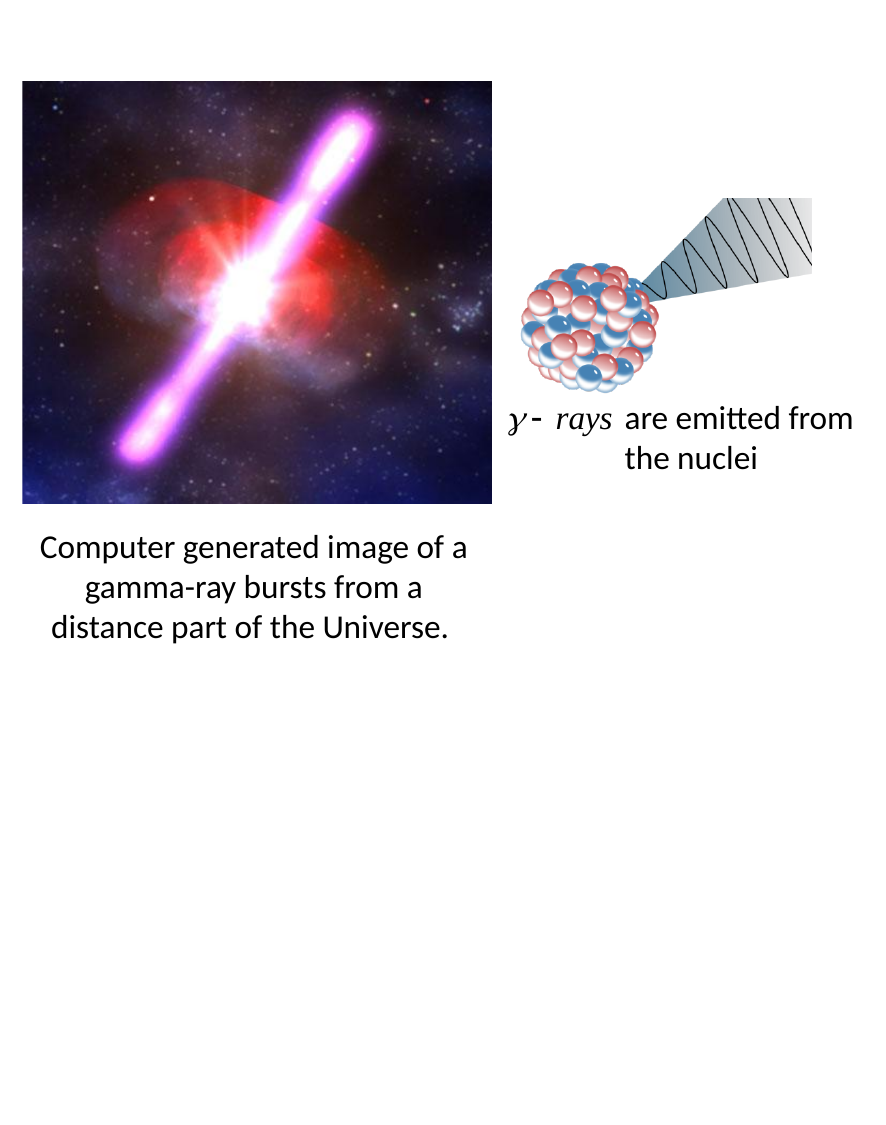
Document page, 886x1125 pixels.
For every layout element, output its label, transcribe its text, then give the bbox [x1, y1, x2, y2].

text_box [503, 408, 619, 442]
picture [22, 81, 492, 504]
text_box Computer generated image of a gamma-ray bursts from a distance part of the Universe. [18, 518, 490, 653]
text_box are emitted from the nuclei [609, 389, 872, 484]
picture [519, 198, 812, 398]
